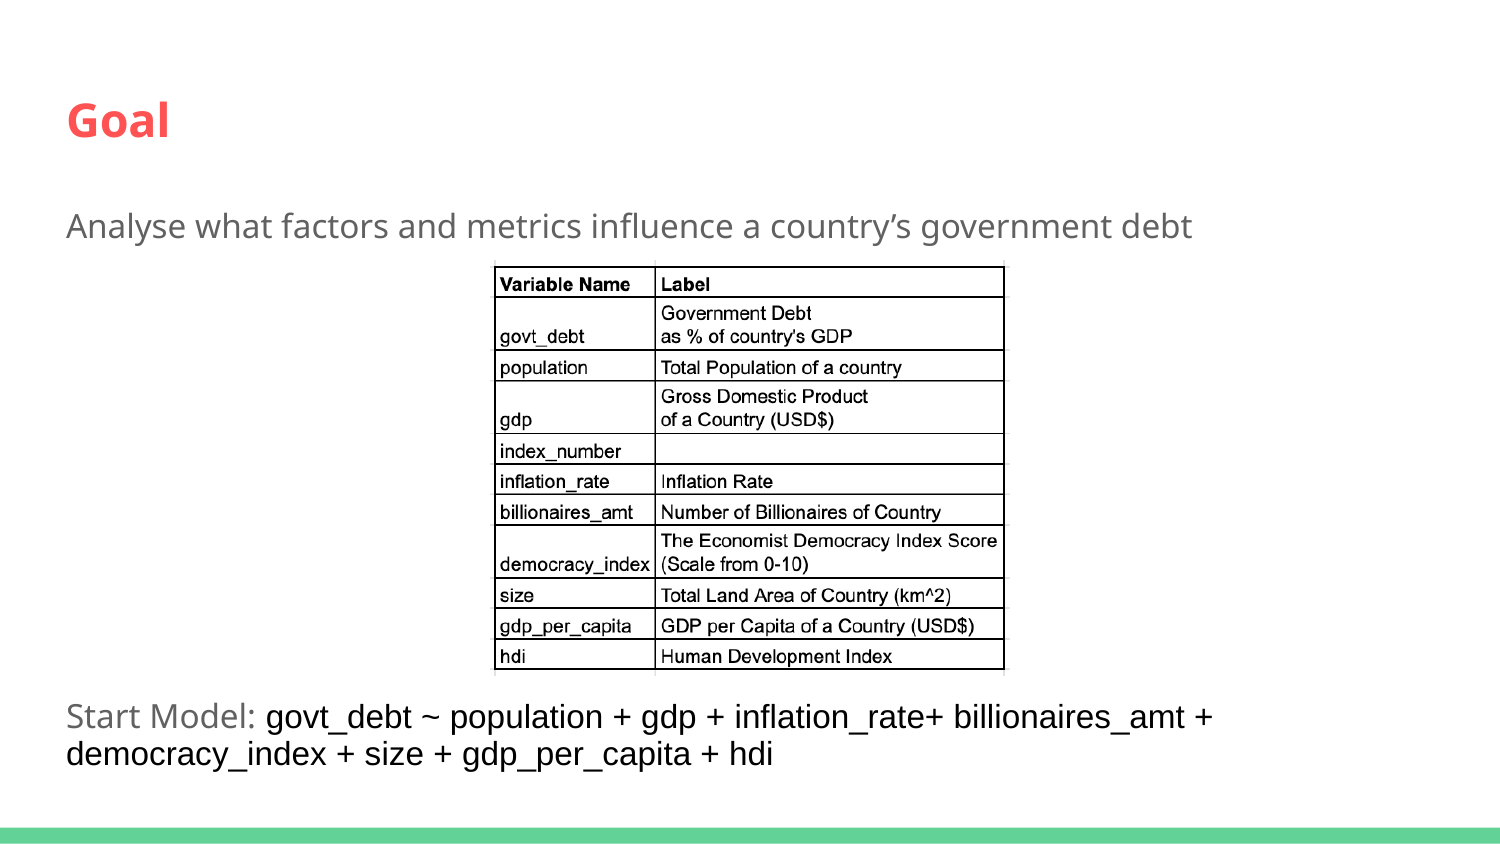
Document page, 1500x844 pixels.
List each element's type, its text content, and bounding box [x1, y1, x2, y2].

list Analyse what factors and metrics influence a country’s government debt Start Model: govt_debt ~ population + gdp + inflation_rate+ billionaires_amt + democracy_index + size + gdp_per_capita + hdi [51, 189, 1449, 805]
picture [490, 260, 1010, 677]
title Goal [51, 72, 1449, 167]
